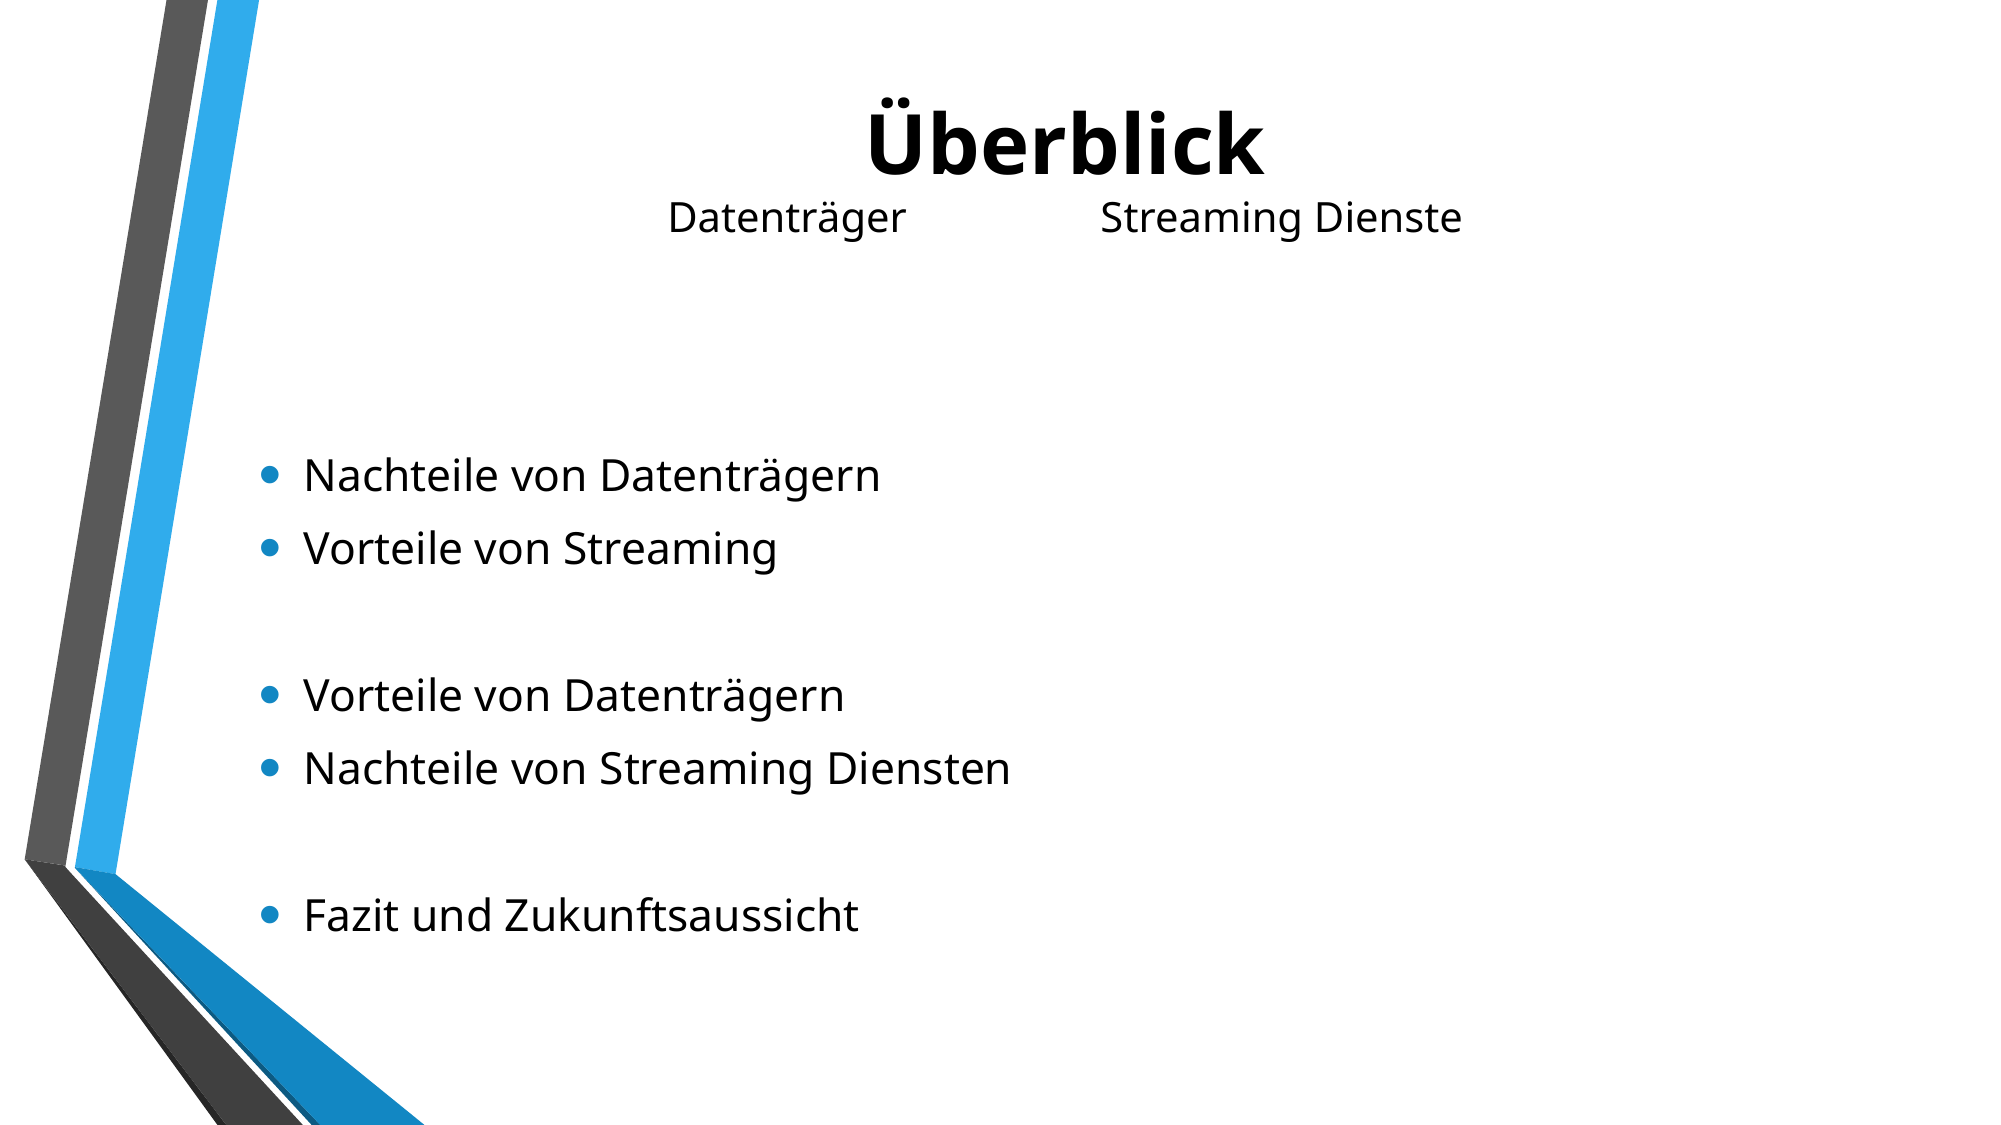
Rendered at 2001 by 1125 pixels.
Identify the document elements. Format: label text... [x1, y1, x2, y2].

list Nachteile von Datenträgern Vorteile von Streaming Vorteile von Datenträgern Nachteile von Streaming Diensten Fazit und Zukunftsaussicht [243, 437, 1887, 950]
text_box Überblick Datenträger Streaming Dienste [243, 22, 1887, 310]
